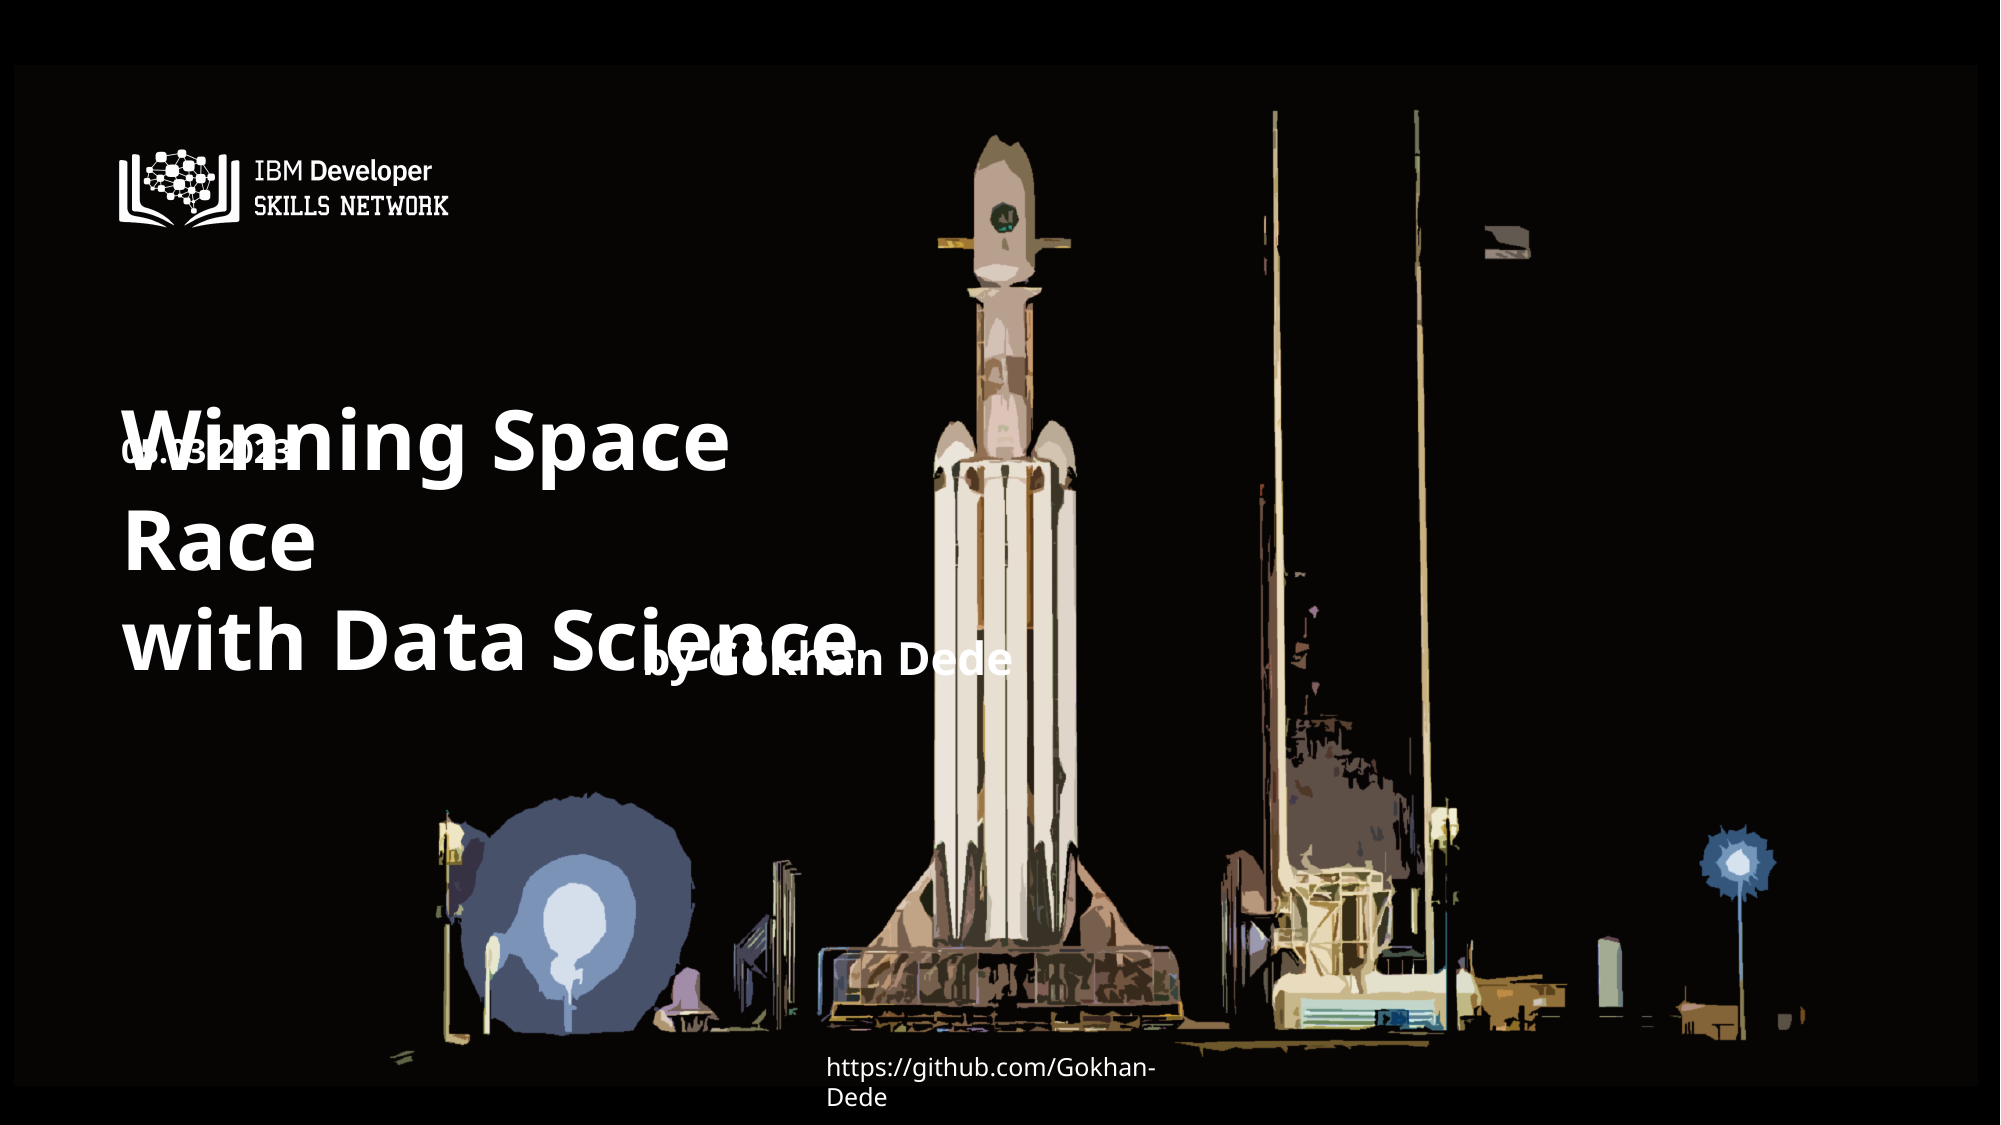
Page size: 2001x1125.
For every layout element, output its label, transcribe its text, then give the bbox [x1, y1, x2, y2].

picture [13, 65, 1979, 1086]
text_box https://github.com/Gokhan-Dede [811, 1086, 1221, 1119]
